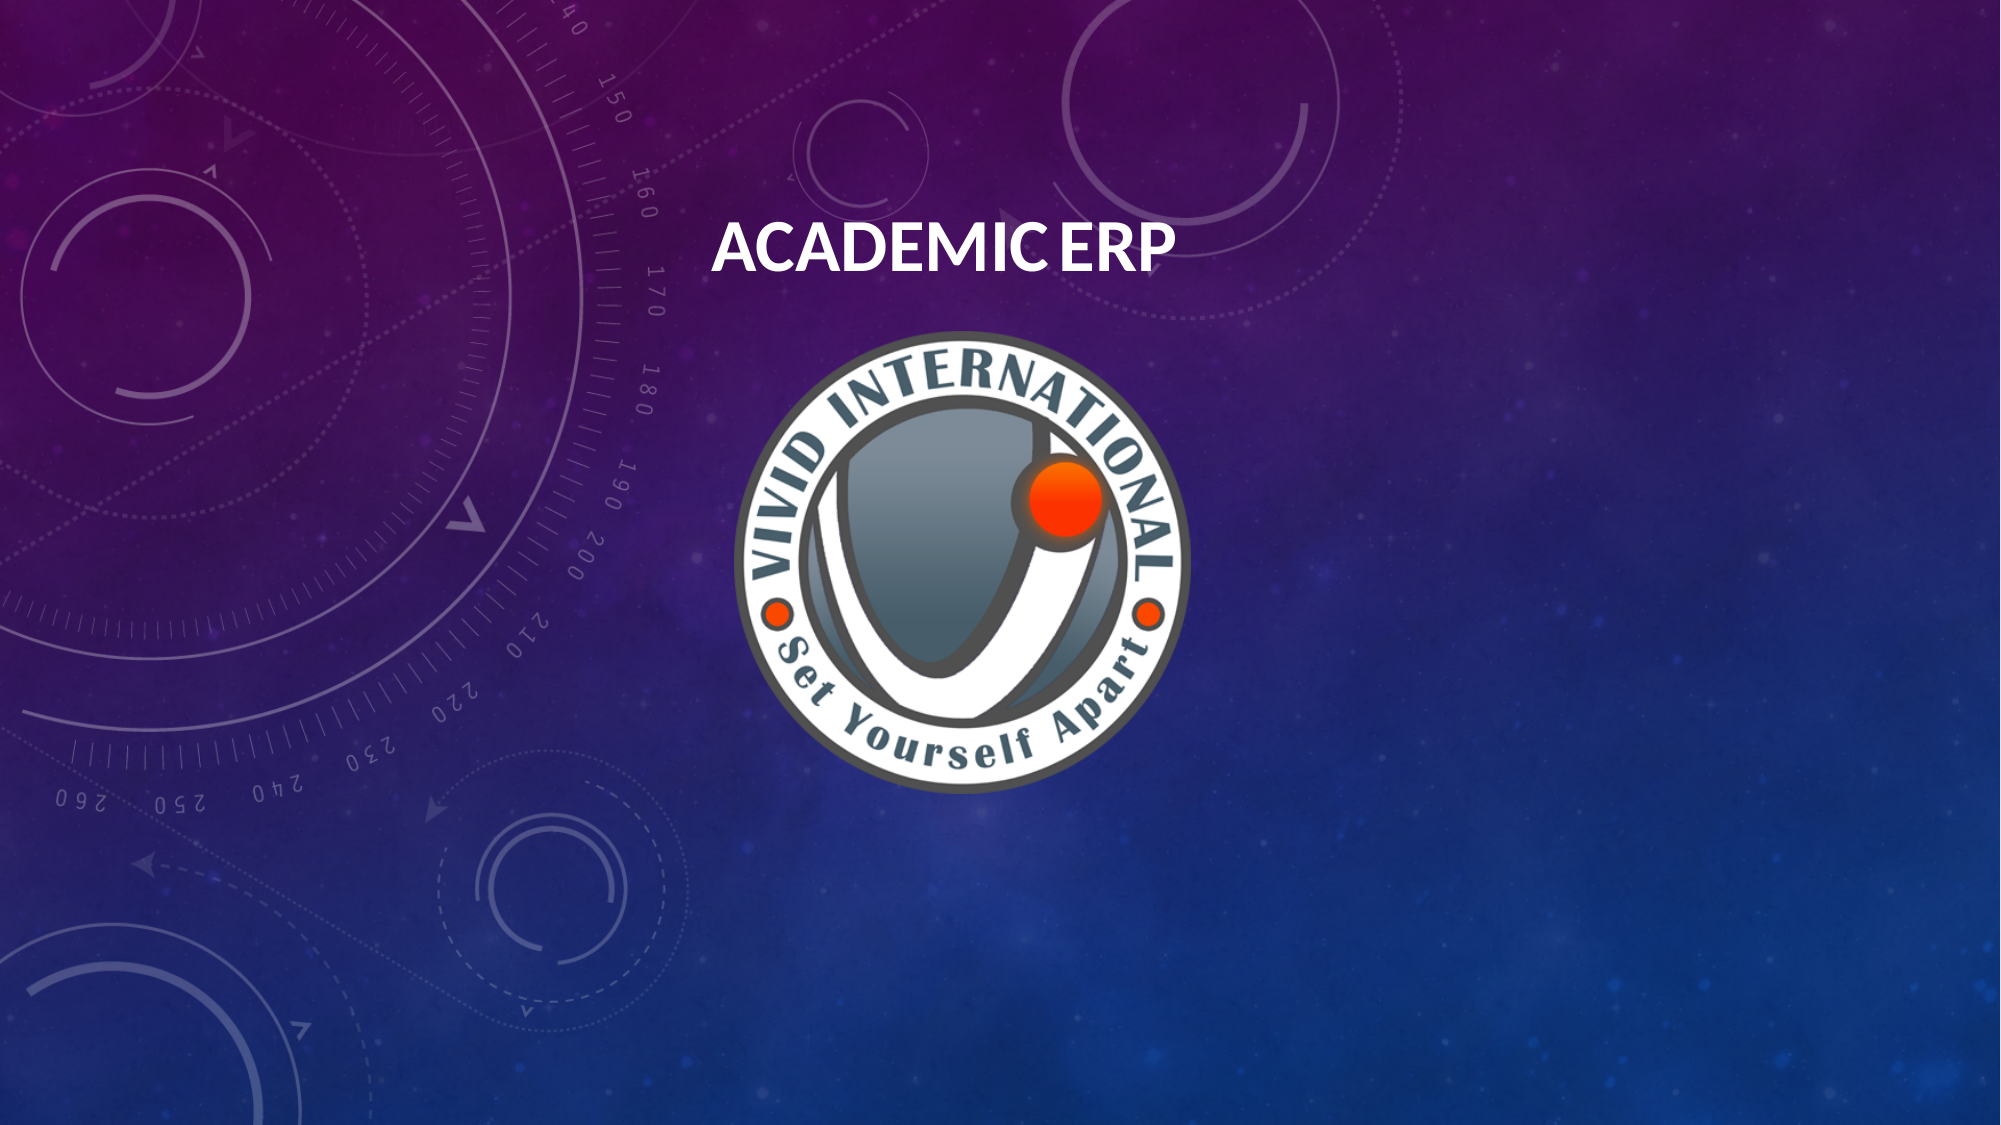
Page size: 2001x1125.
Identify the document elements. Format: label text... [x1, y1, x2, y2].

picture [0, 0, 2001, 1125]
text_box ACADEMIC ERP [696, 189, 1304, 295]
